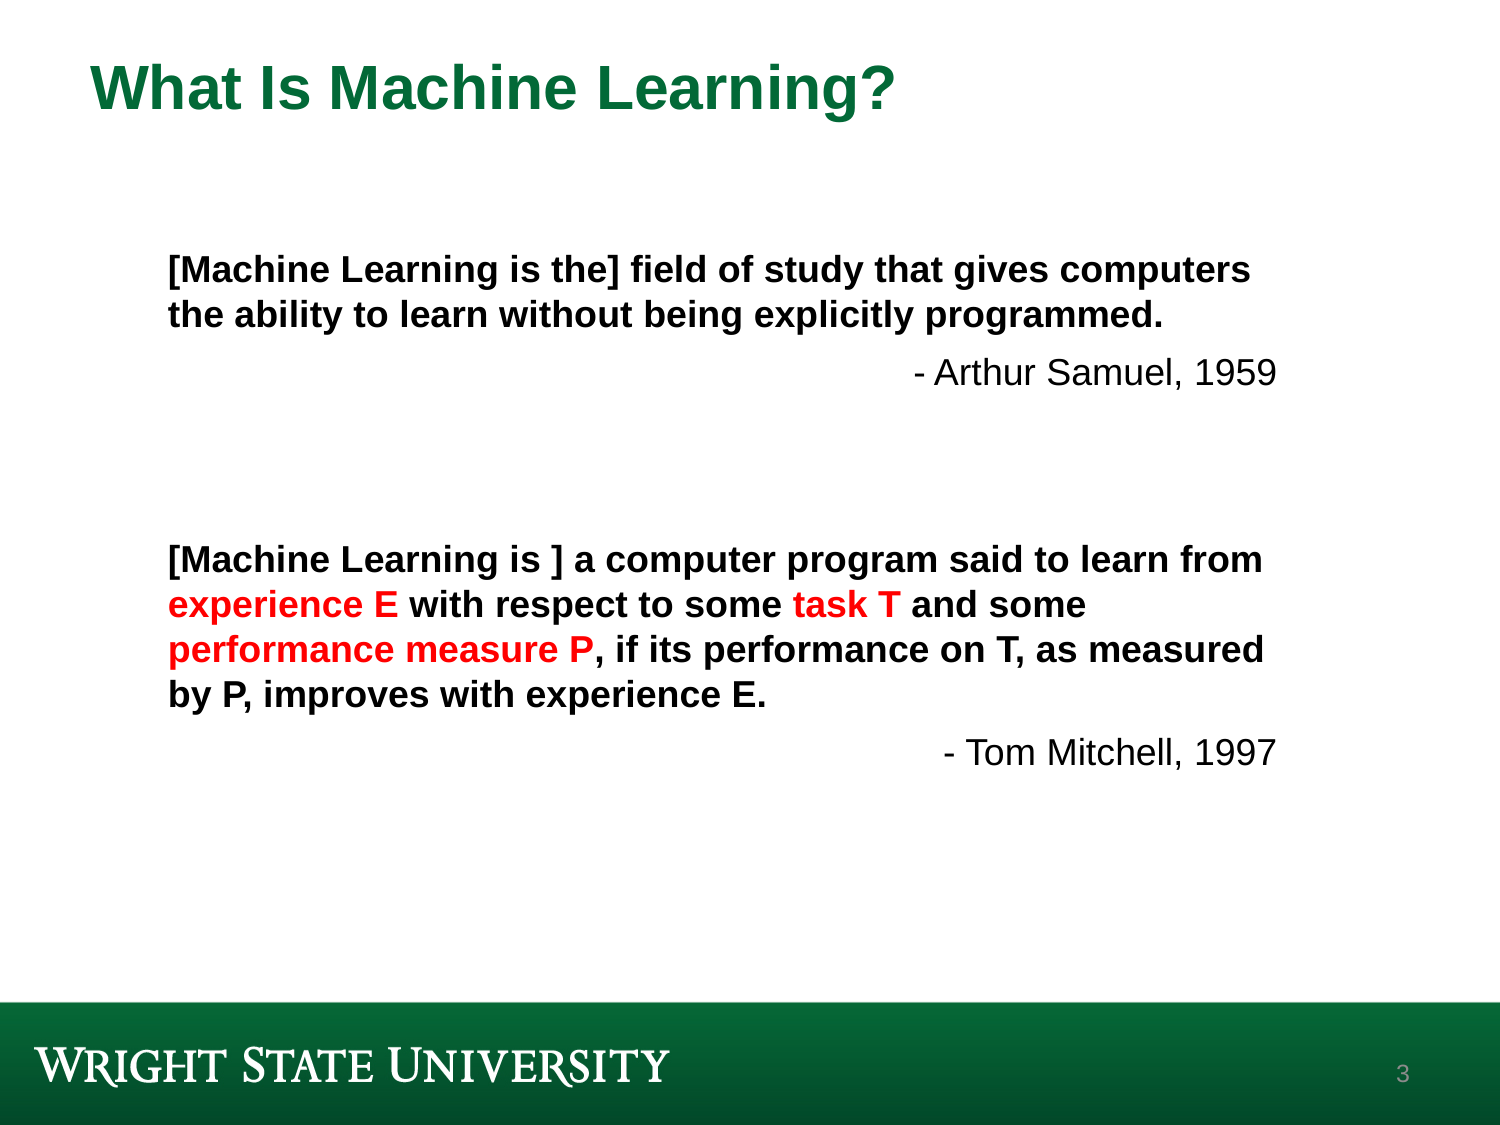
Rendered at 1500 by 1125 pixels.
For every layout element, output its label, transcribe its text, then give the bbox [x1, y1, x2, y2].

text_box [Machine Learning is the] field of study that gives computers the ability to learn without being explicitly programmed. - Arthur Samuel, 1959 [153, 237, 1303, 401]
text_box [Machine Learning is ] a computer program said to learn from experience E with respect to some task T and some performance measure P, if its performance on T, as measured by P, improves with experience E. - Tom Mitchell, 1997 [153, 527, 1303, 780]
slide_number 3 [1074, 1042, 1425, 1103]
picture [0, 0, 1500, 1125]
title What Is Machine Learning? [75, 38, 1425, 132]
